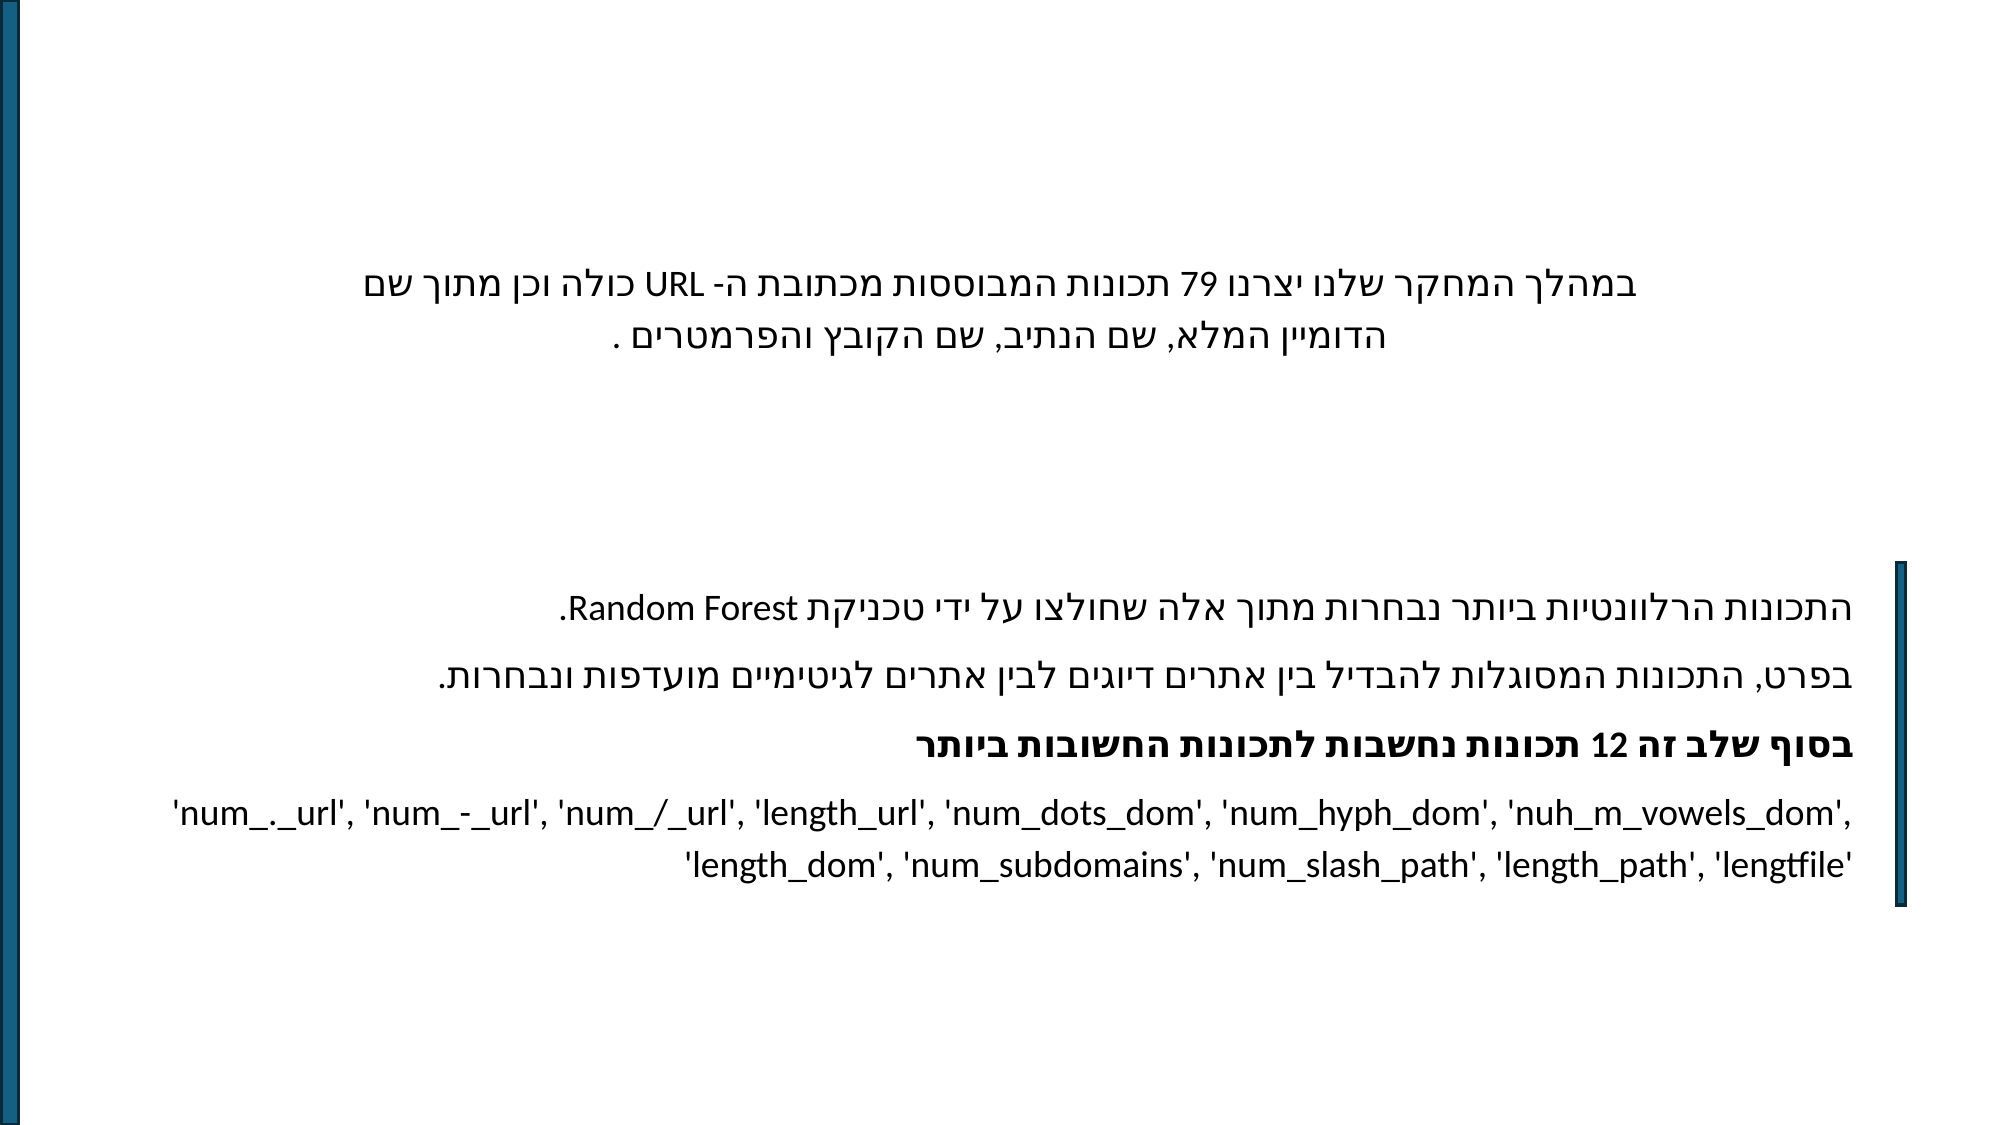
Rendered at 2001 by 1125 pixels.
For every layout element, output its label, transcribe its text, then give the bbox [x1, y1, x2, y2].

text_box התכונות הרלוונטיות ביותר נבחרות מתוך אלה שחולצו על ידי טכניקת Random Forest. בפרט, התכונות המסוגלות להבדיל בין אתרים דיוגים לבין אתרים לגיטימיים מועדפות ונבחרות. בסוף שלב זה 12 תכונות נחשבות לתכונות החשובות ביותר 'num_._url', 'num_-_url', 'num_/_url', 'length_url', 'num_dots_dom', 'num_hyph_dom', 'nuh_m_vowels_dom', 'length_dom', 'num_subdomains', 'num_slash_path', 'length_path', 'lengtfile' [73, 568, 1870, 893]
text_box [0, 0, 20, 1125]
text_box במהלך המחקר שלנו יצרנו 79 תכונות המבוססות מכתובת ה- URL כולה וכן מתוך שם הדומיין המלא, שם הנתיב, שם הקובץ והפרמטרים . [320, 245, 1680, 364]
text_box [1895, 561, 1907, 907]
